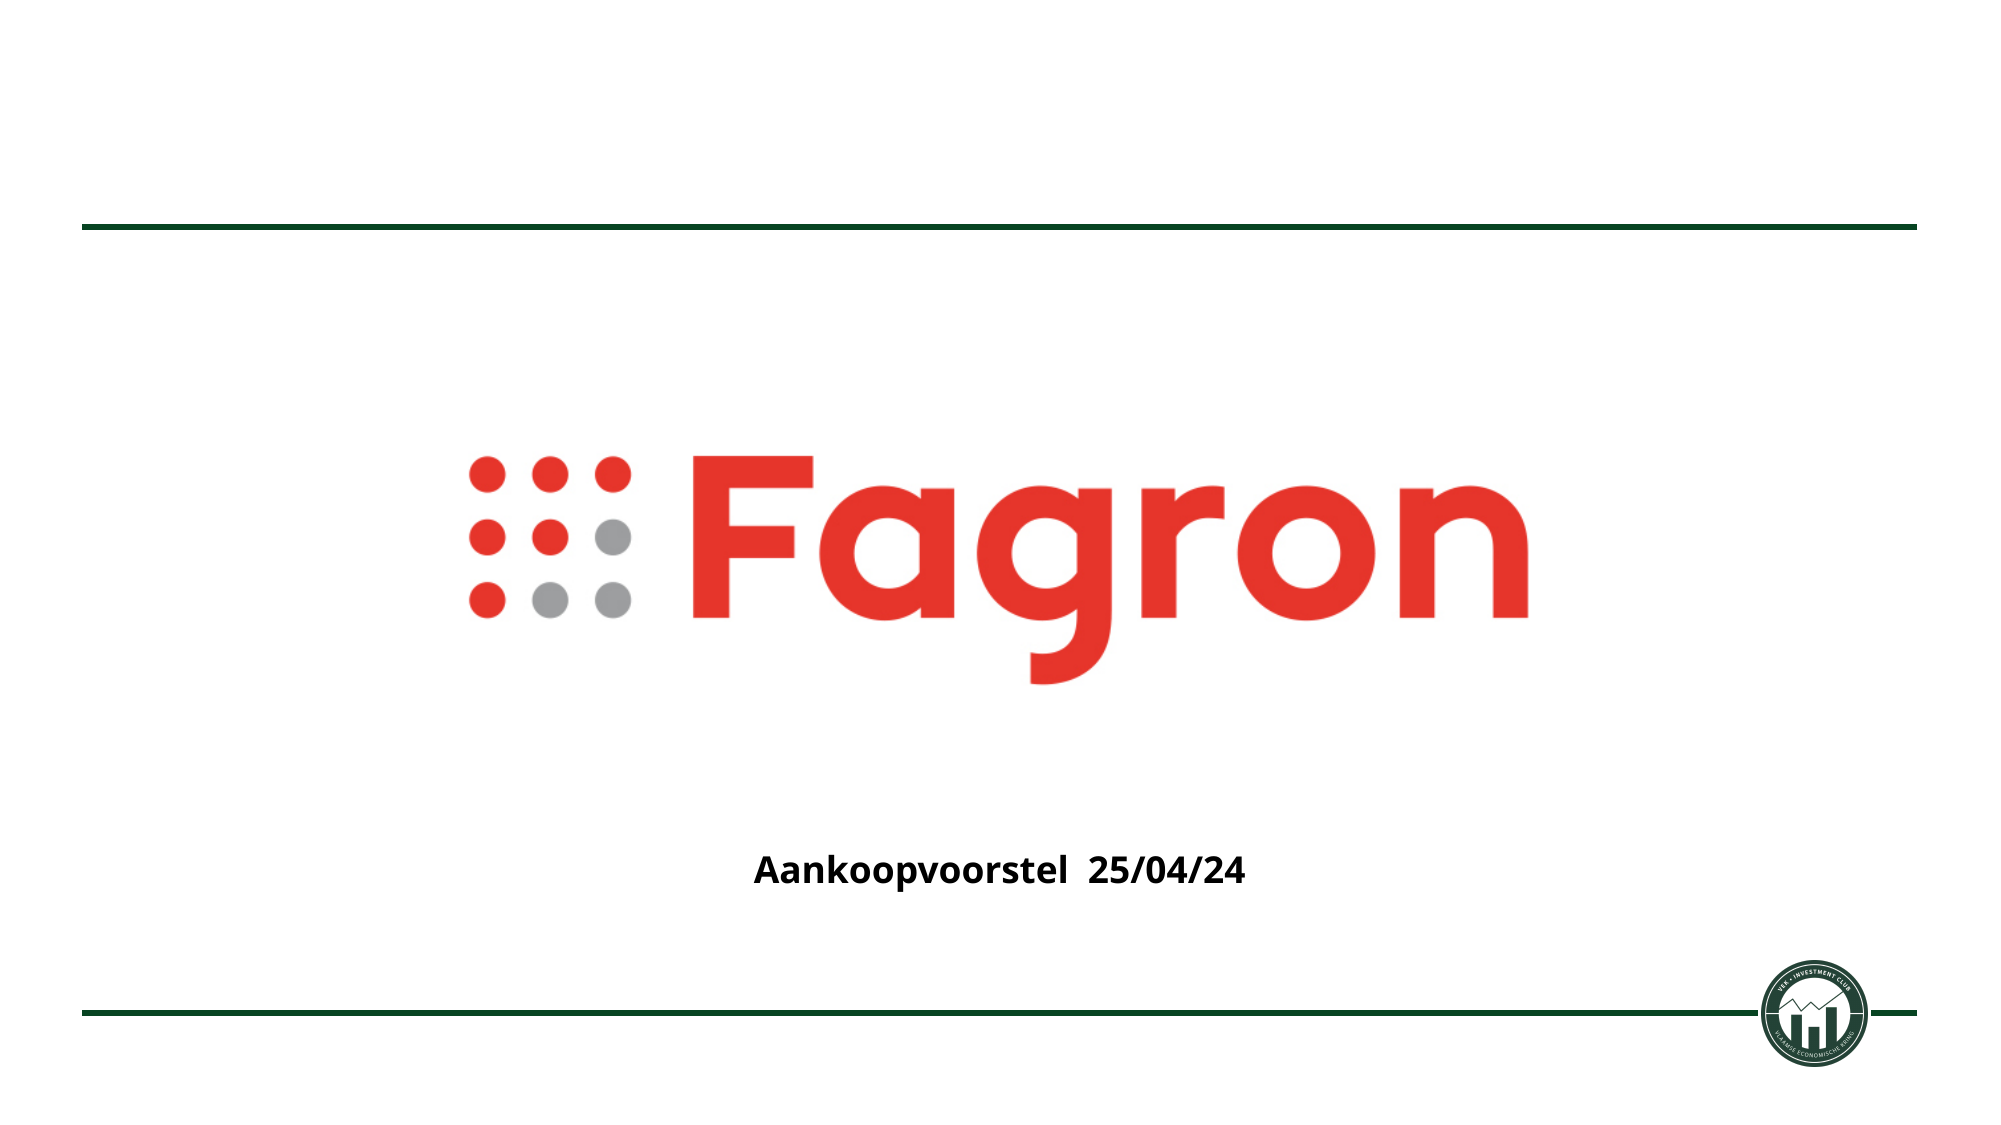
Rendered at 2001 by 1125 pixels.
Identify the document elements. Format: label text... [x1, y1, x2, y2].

picture [1761, 960, 1868, 1067]
picture [204, 343, 1795, 781]
list Aankoopvoorstel 25/04/24 [677, 844, 1323, 900]
